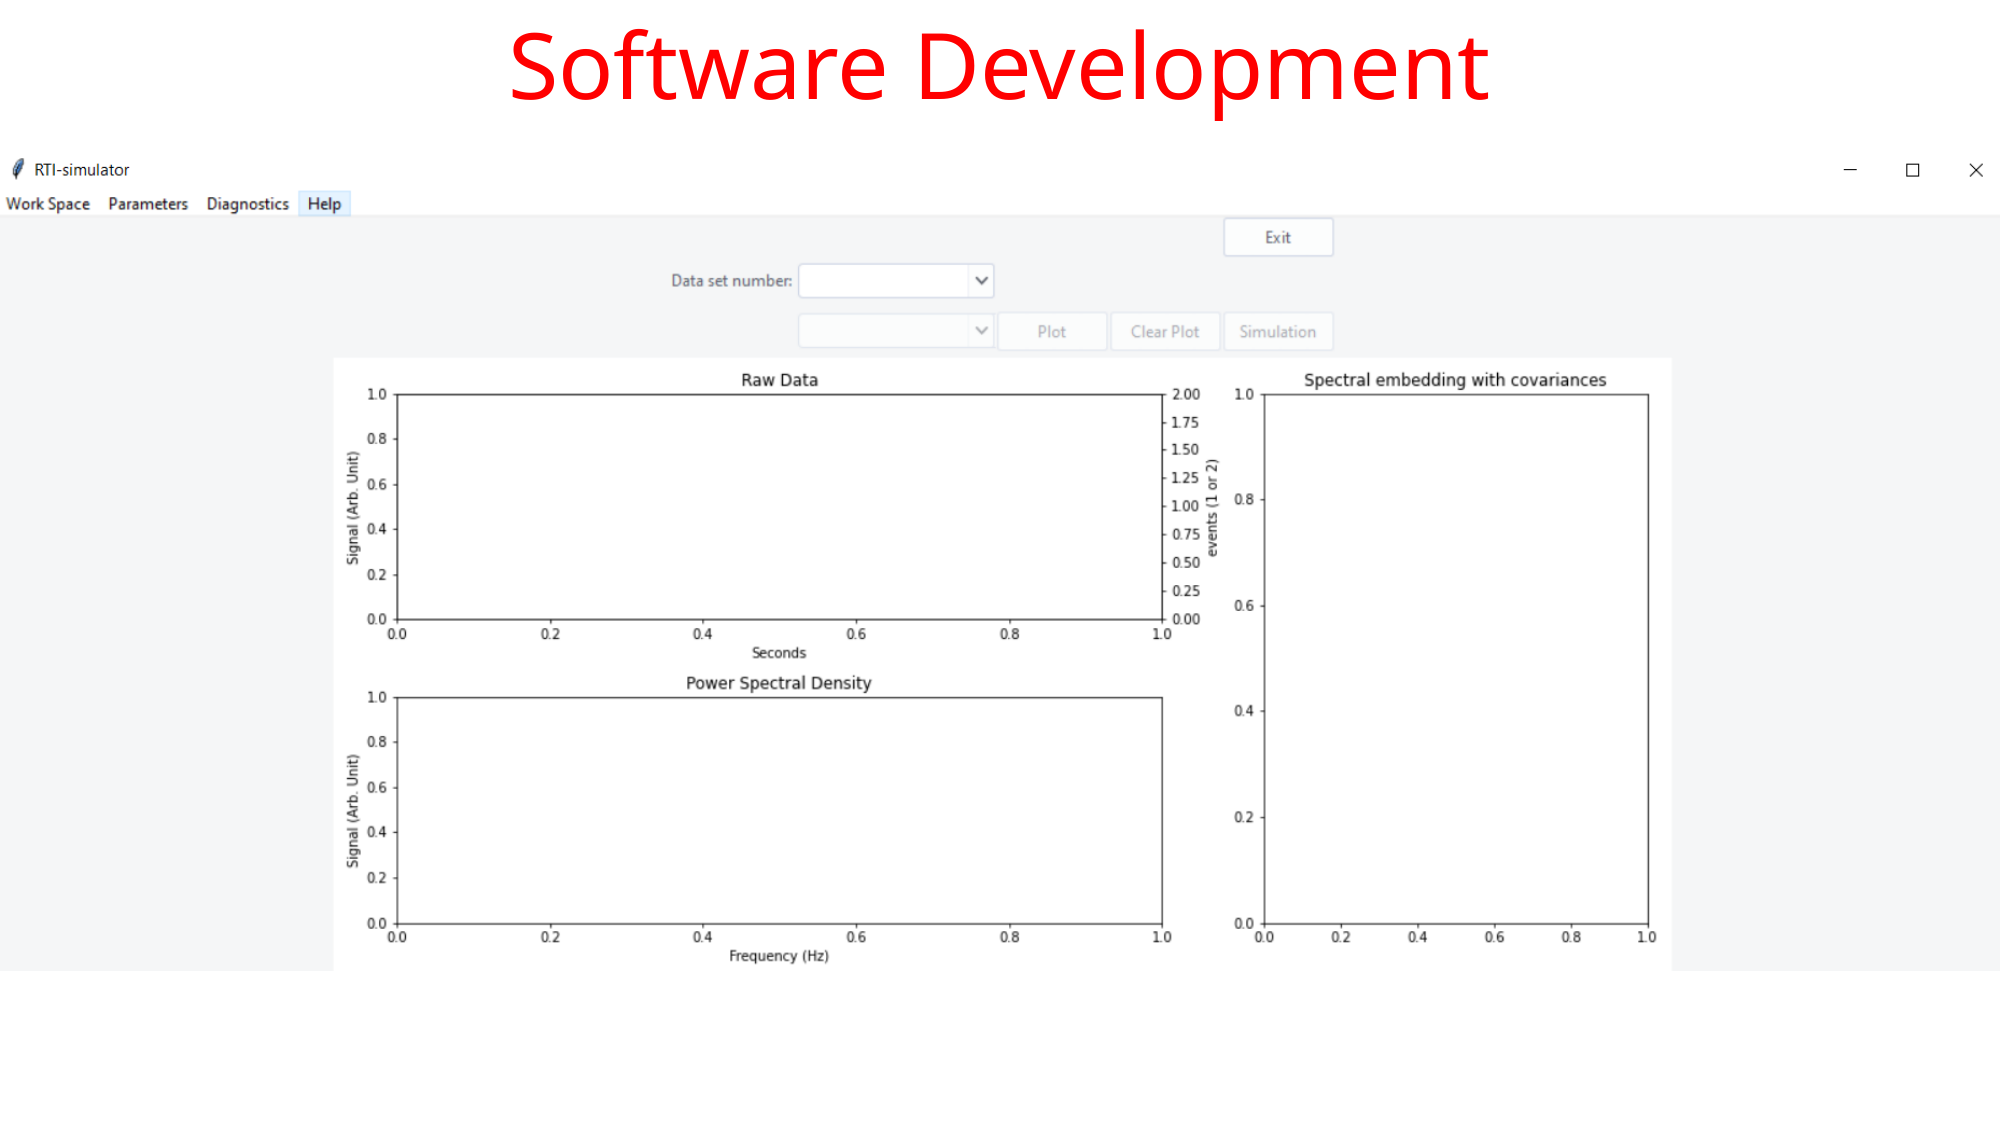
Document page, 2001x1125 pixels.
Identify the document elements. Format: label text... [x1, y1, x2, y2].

picture [0, 153, 2000, 972]
title Software Development [137, 0, 1863, 153]
